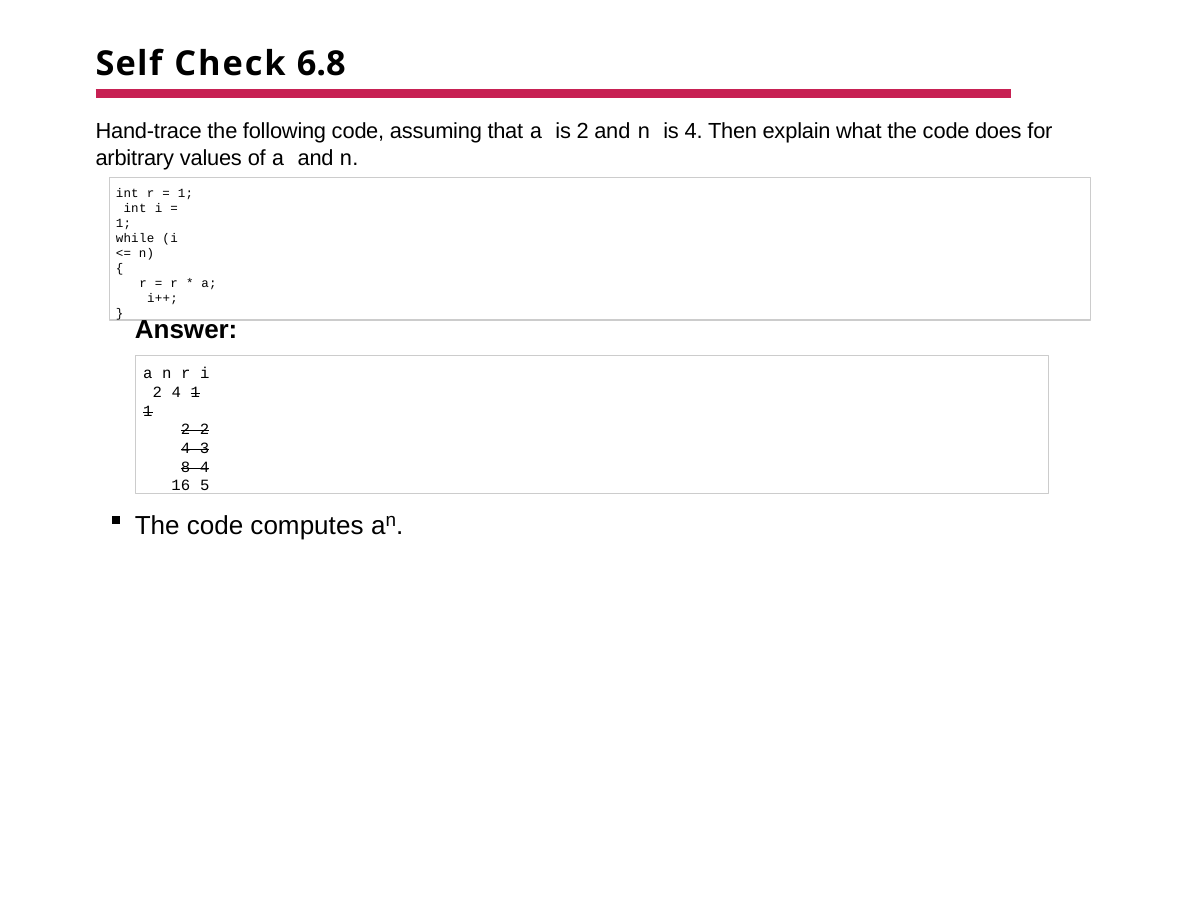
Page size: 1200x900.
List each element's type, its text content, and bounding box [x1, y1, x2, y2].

text_box a n r i 2 4 1 1 2 2 4 3 8 4 16 5 [135, 355, 1049, 494]
text_box Answer: [132, 312, 240, 344]
text_box The code computes an. [132, 501, 408, 541]
text_box int r = 1; int i = 1; while (i <= n) { r = r * a; i++; } [109, 177, 1091, 321]
title Self Check 6.8 [93, 40, 1107, 192]
text_box Hand-trace the following code, assuming that a is 2 and n is 4. Then explain what the code does for arbitrary values of a and n. [93, 115, 1063, 170]
